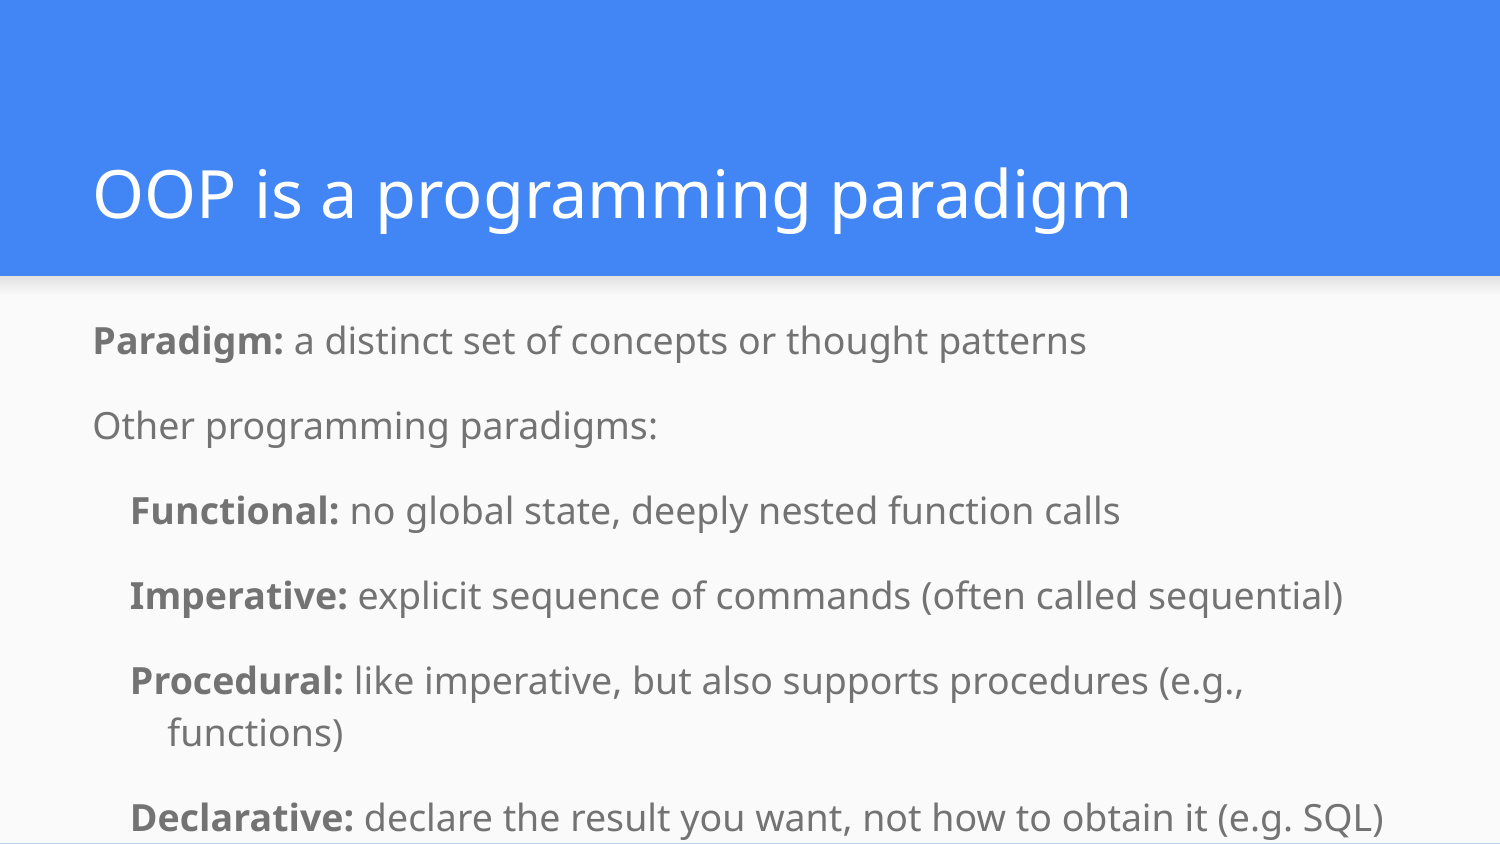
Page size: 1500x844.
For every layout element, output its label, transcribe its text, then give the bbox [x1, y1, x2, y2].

list Paradigm: a distinct set of concepts or thought patterns Other programming paradigms: Functional: no global state, deeply nested function calls Imperative: explicit sequence of commands (often called sequential) Procedural: like imperative, but also supports procedures (e.g., functions) Declarative: declare the result you want, not how to obtain it (e.g. SQL) … Most programming languages offer a mix of paradigms. [77, 294, 1427, 760]
title OOP is a programming paradigm [77, 121, 1427, 248]
